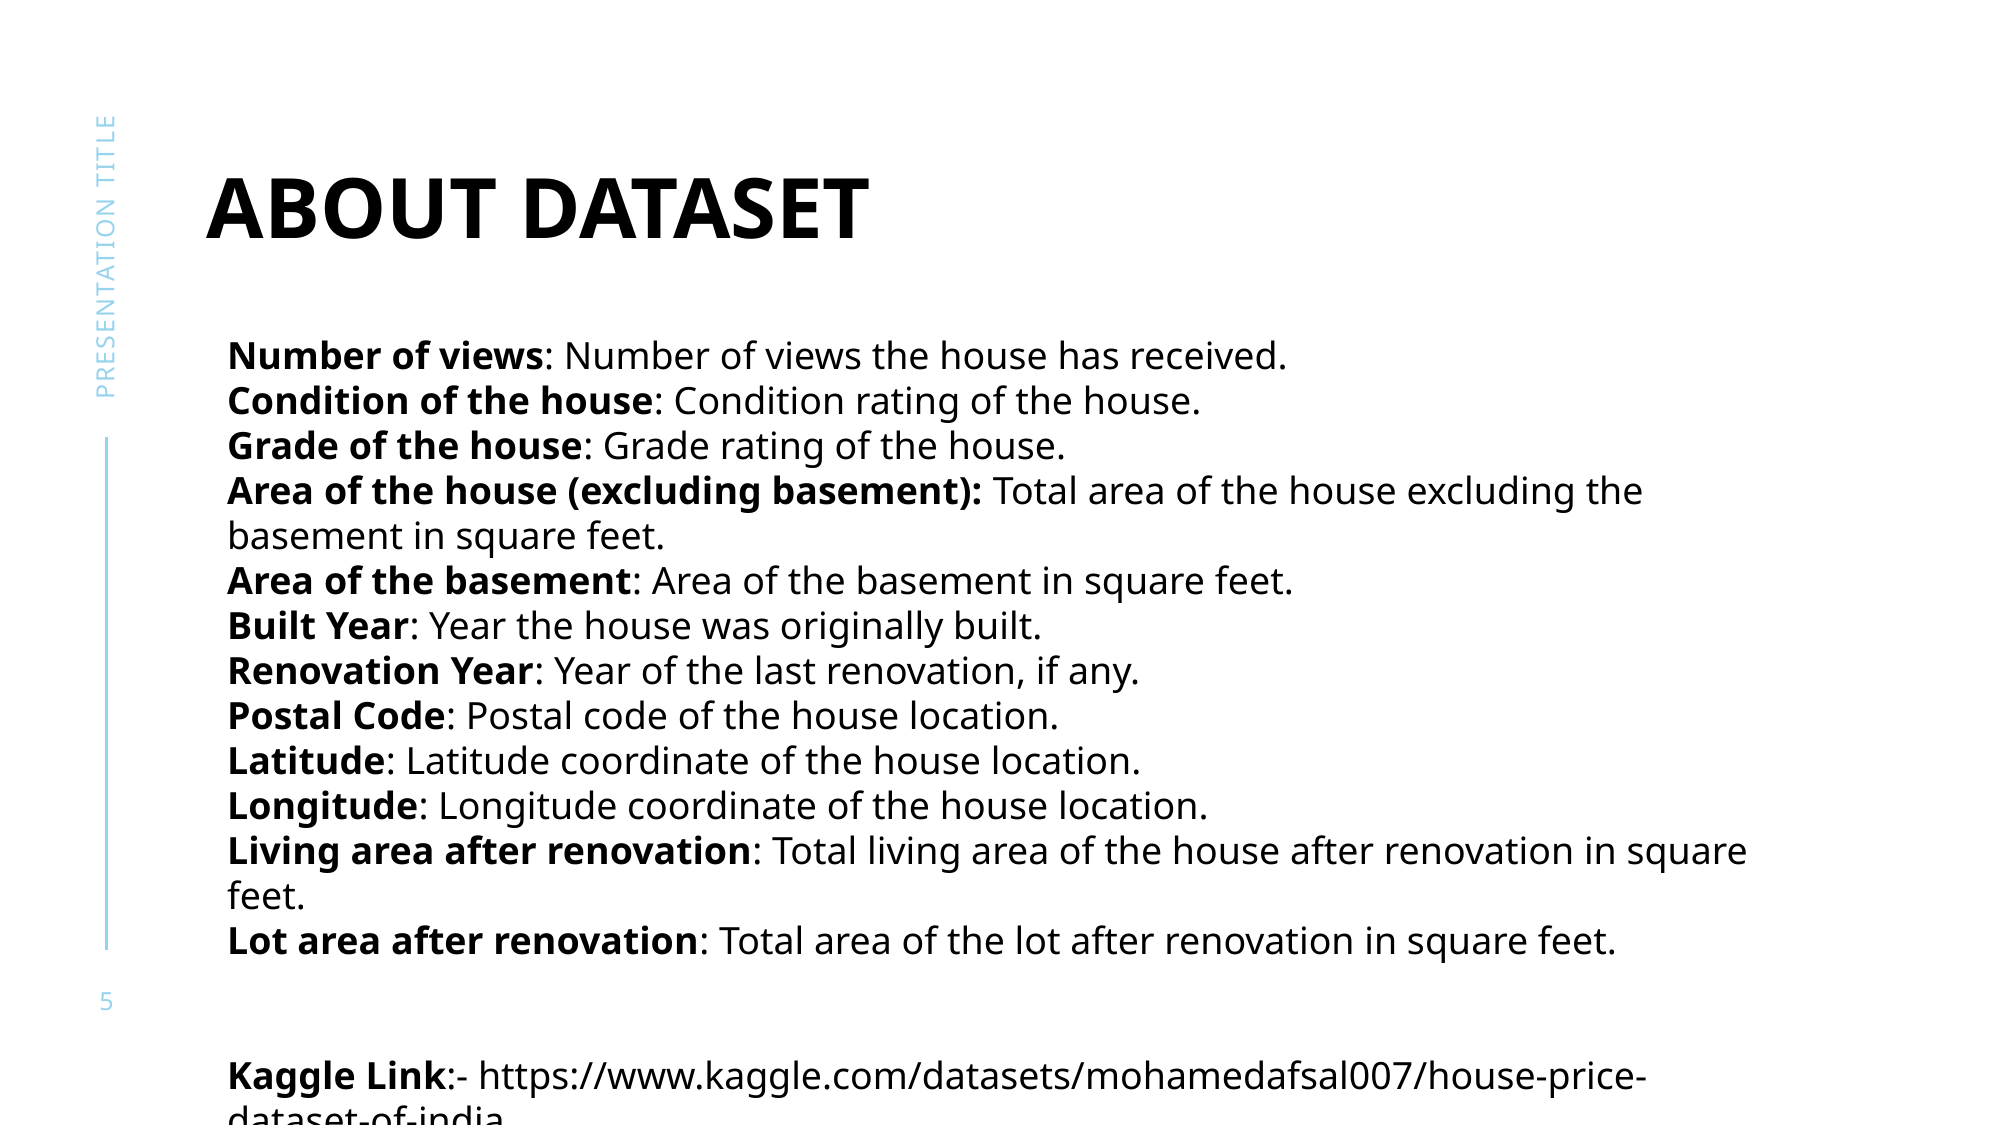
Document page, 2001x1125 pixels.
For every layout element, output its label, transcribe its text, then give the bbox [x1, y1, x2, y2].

footer presentation title [90, 107, 122, 400]
text_box Number of views: Number of views the house has received. Condition of the house: Condition rating of the house. Grade of the house: Grade rating of the house. Area of the house (excluding basement): Total area of the house excluding the basement in square feet. Area of the basement: Area of the basement in square feet. Built Year: Year the house was originally built. Renovation Year: Year of the last renovation, if any. Postal Code: Postal code of the house location. Latitude: Latitude coordinate of the house location. Longitude: Longitude coordinate of the house location. Living area after renovation: Total living area of the house after renovation in square feet. Lot area after renovation: Total area of the lot after renovation in square feet. Kaggle Link:- https://www.kaggle.com/datasets/mohamedafsal007/house-price-dataset-of-india [212, 324, 1802, 1125]
slide_number 5 [68, 987, 144, 1018]
text_box ABOUT DATASET [192, 147, 1069, 263]
